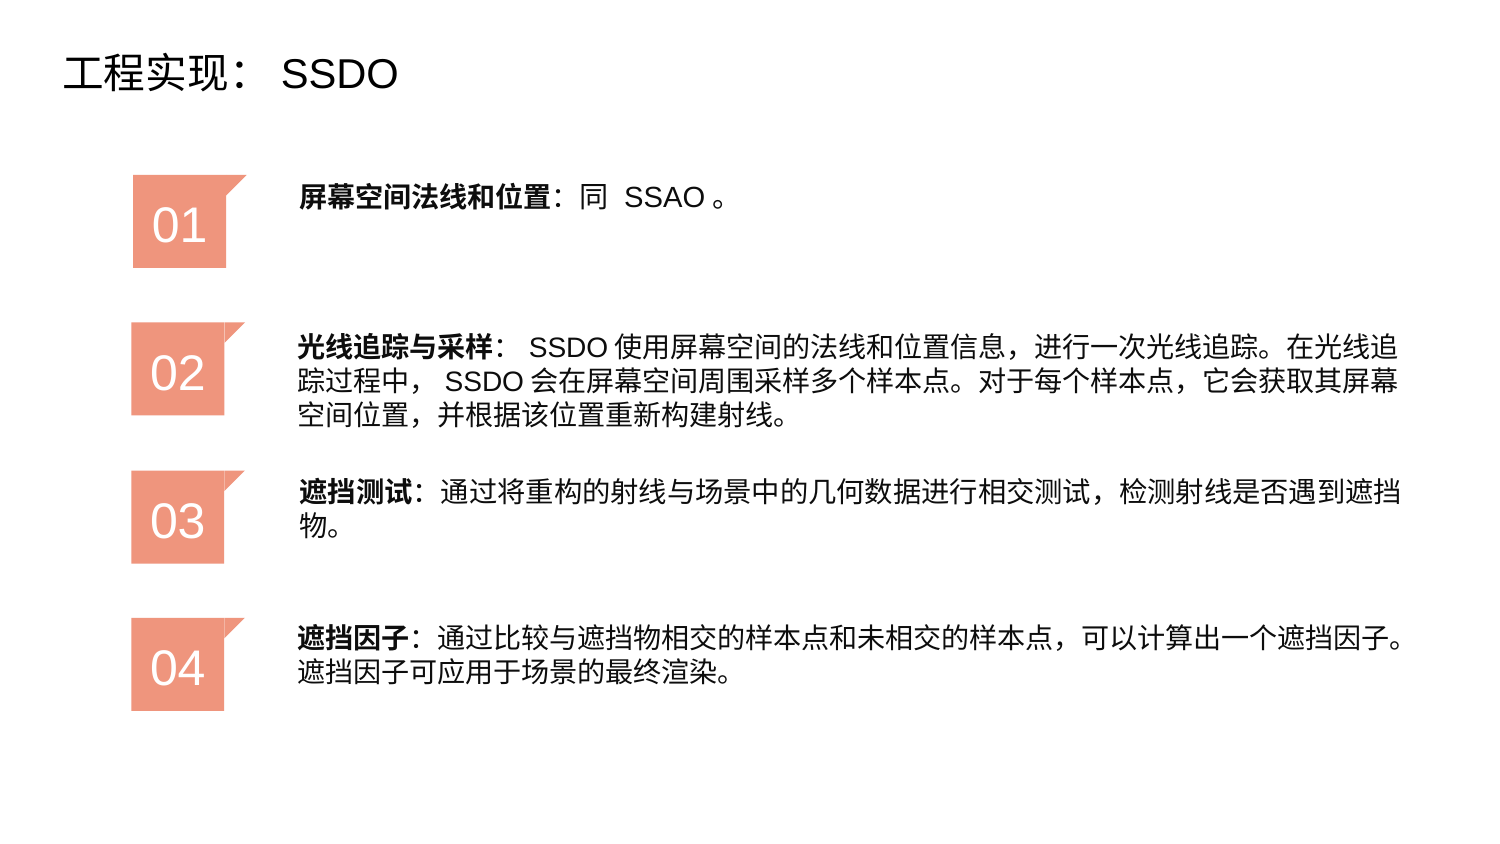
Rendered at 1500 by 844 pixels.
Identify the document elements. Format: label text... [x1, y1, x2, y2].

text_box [130, 617, 245, 712]
text_box 屏幕空间法线和位置：同 SSAO。 [284, 170, 1424, 221]
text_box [132, 174, 247, 269]
text_box 遮挡测试：通过将重构的射线与场景中的几何数据进行相交测试，检测射线是否遇到遮挡物。 [284, 466, 1424, 550]
text_box 光线追踪与采样：SSDO使用屏幕空间的法线和位置信息，进行一次光线追踪。在光线追踪过程中，SSDO会在屏幕空间周围采样多个样本点。对于每个样本点，它会获取其屏幕空间位置，并根据该位置重新构建射线。 [283, 322, 1422, 439]
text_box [130, 470, 245, 564]
text_box 遮挡因子：通过比较与遮挡物相交的样本点和未相交的样本点，可以计算出一个遮挡因子。 遮挡因子可应用于场景的最终渲染。 [282, 612, 1422, 696]
text_box 工程实现：SSDO [47, 39, 414, 104]
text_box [131, 322, 246, 416]
